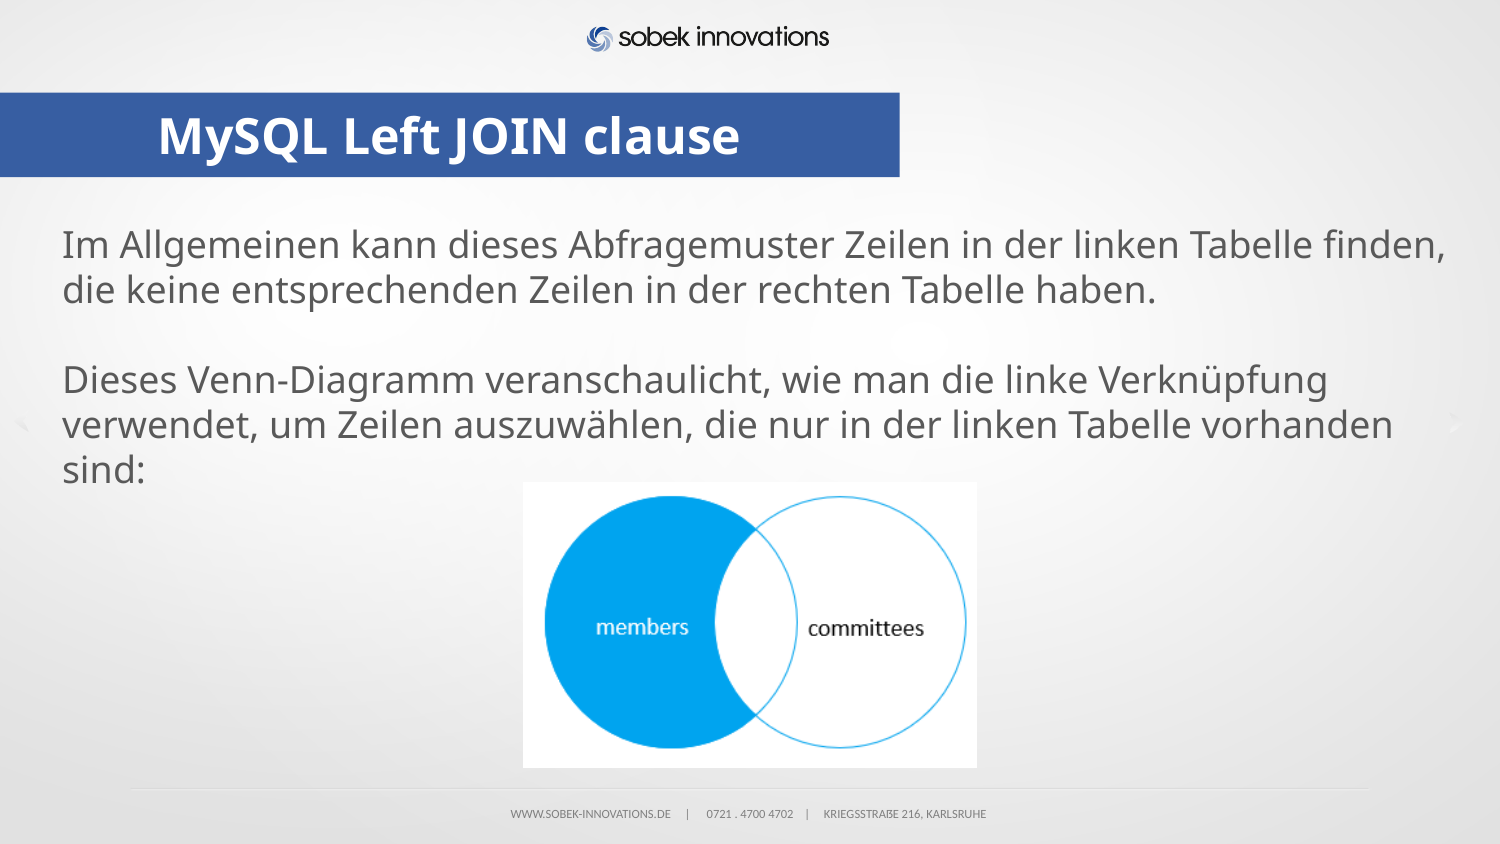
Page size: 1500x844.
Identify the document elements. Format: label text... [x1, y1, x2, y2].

title MySQL Left JOIN clause [0, 92, 900, 178]
list Im Allgemeinen kann dieses Abfragemuster Zeilen in der linken Tabelle finden, die keine entsprechenden Zeilen in der rechten Tabelle haben. Dieses Venn-Diagramm veranschaulicht, wie man die linke Verknüpfung verwendet, um Zeilen auszuwählen, die nur in der linken Tabelle vorhanden sind: [62, 221, 1449, 783]
picture [0, 0, 1500, 844]
